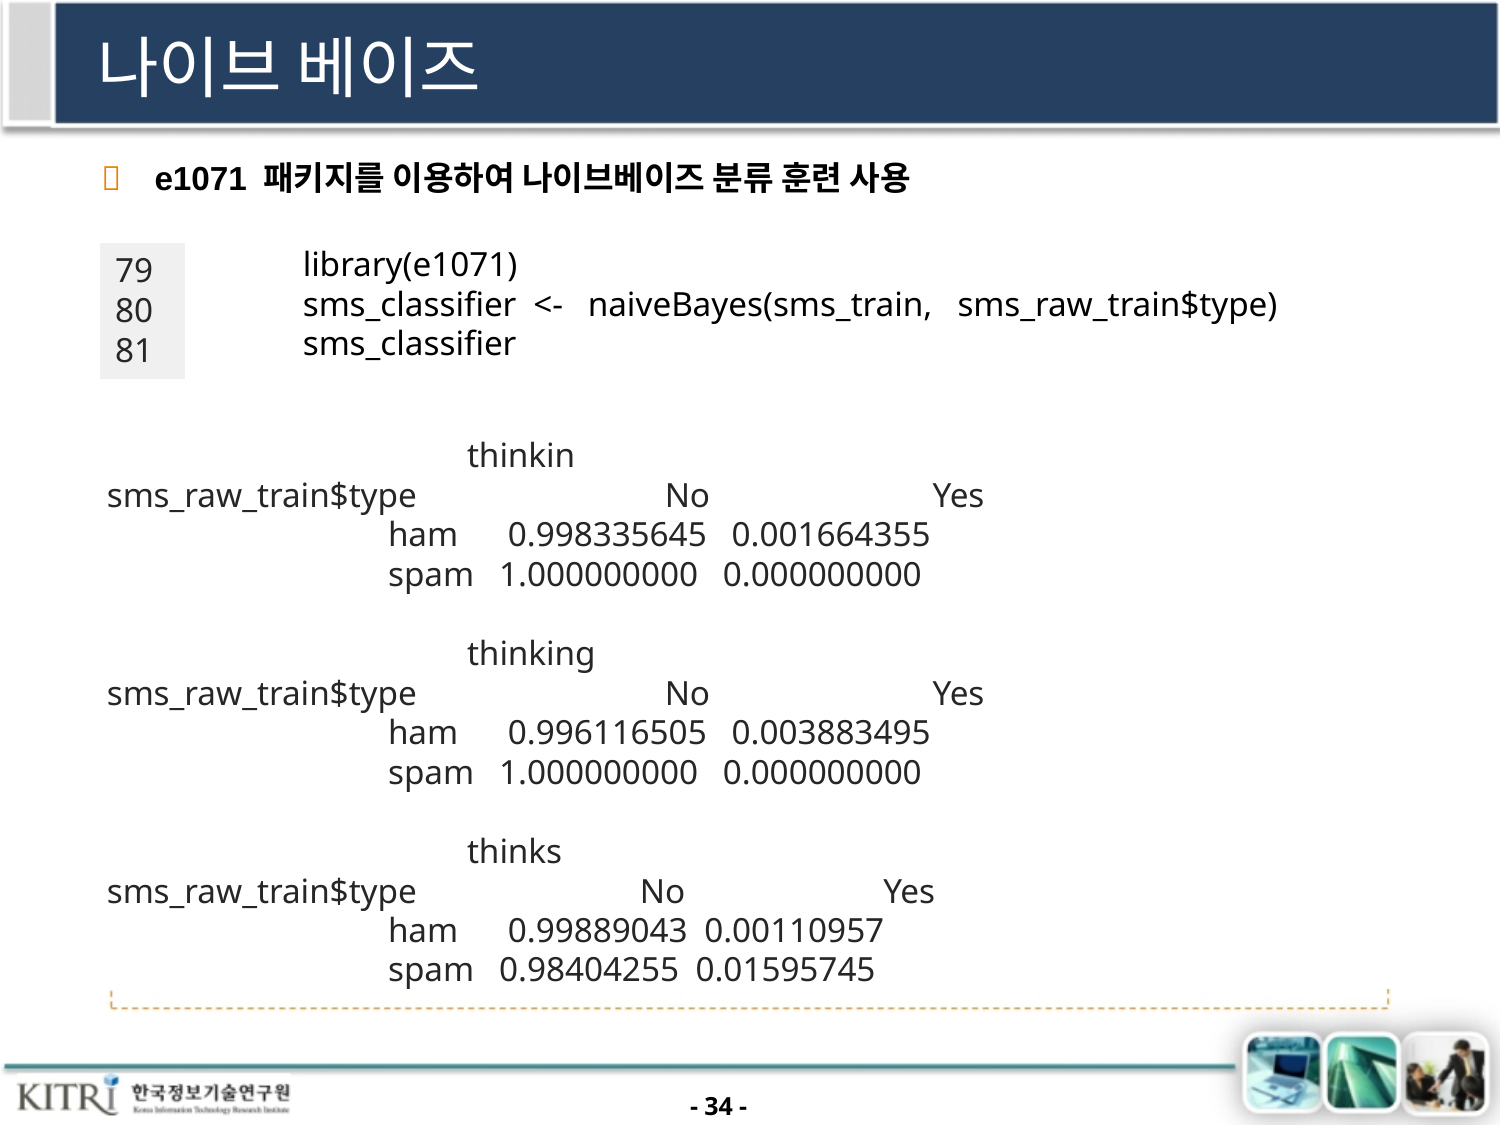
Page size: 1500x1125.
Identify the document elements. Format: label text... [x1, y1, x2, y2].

text_box [0, 151, 1500, 988]
text_box 79 80 81 [115, 258, 154, 376]
text_box [98, 241, 187, 382]
picture [0, 0, 1500, 144]
text_box 나이브 베이즈  e1071 패키지를 이용하여 나이브베이즈 분류 훈련 사용 [97, 152, 911, 206]
text_box [109, 406, 1391, 987]
picture [0, 989, 1500, 1125]
text_box thinkin sms_raw_train$type No Yes ham 0.998335645 0.001664355 spam 1.000000000 0.000000000 thinking sms_raw_train$type No Yes ham 0.996116505 0.003883495 spam 1.000000000 0.000000000 thinks sms_raw_train$type No Yes ham 0.99889043 0.00110957 spam 0.98404255 0.01595745 - 34 - [106, 443, 985, 987]
text_box library(e1071) sms_classifier <- naiveBayes(sms_train, sms_raw_train$type) sms_classifier [302, 252, 1279, 370]
